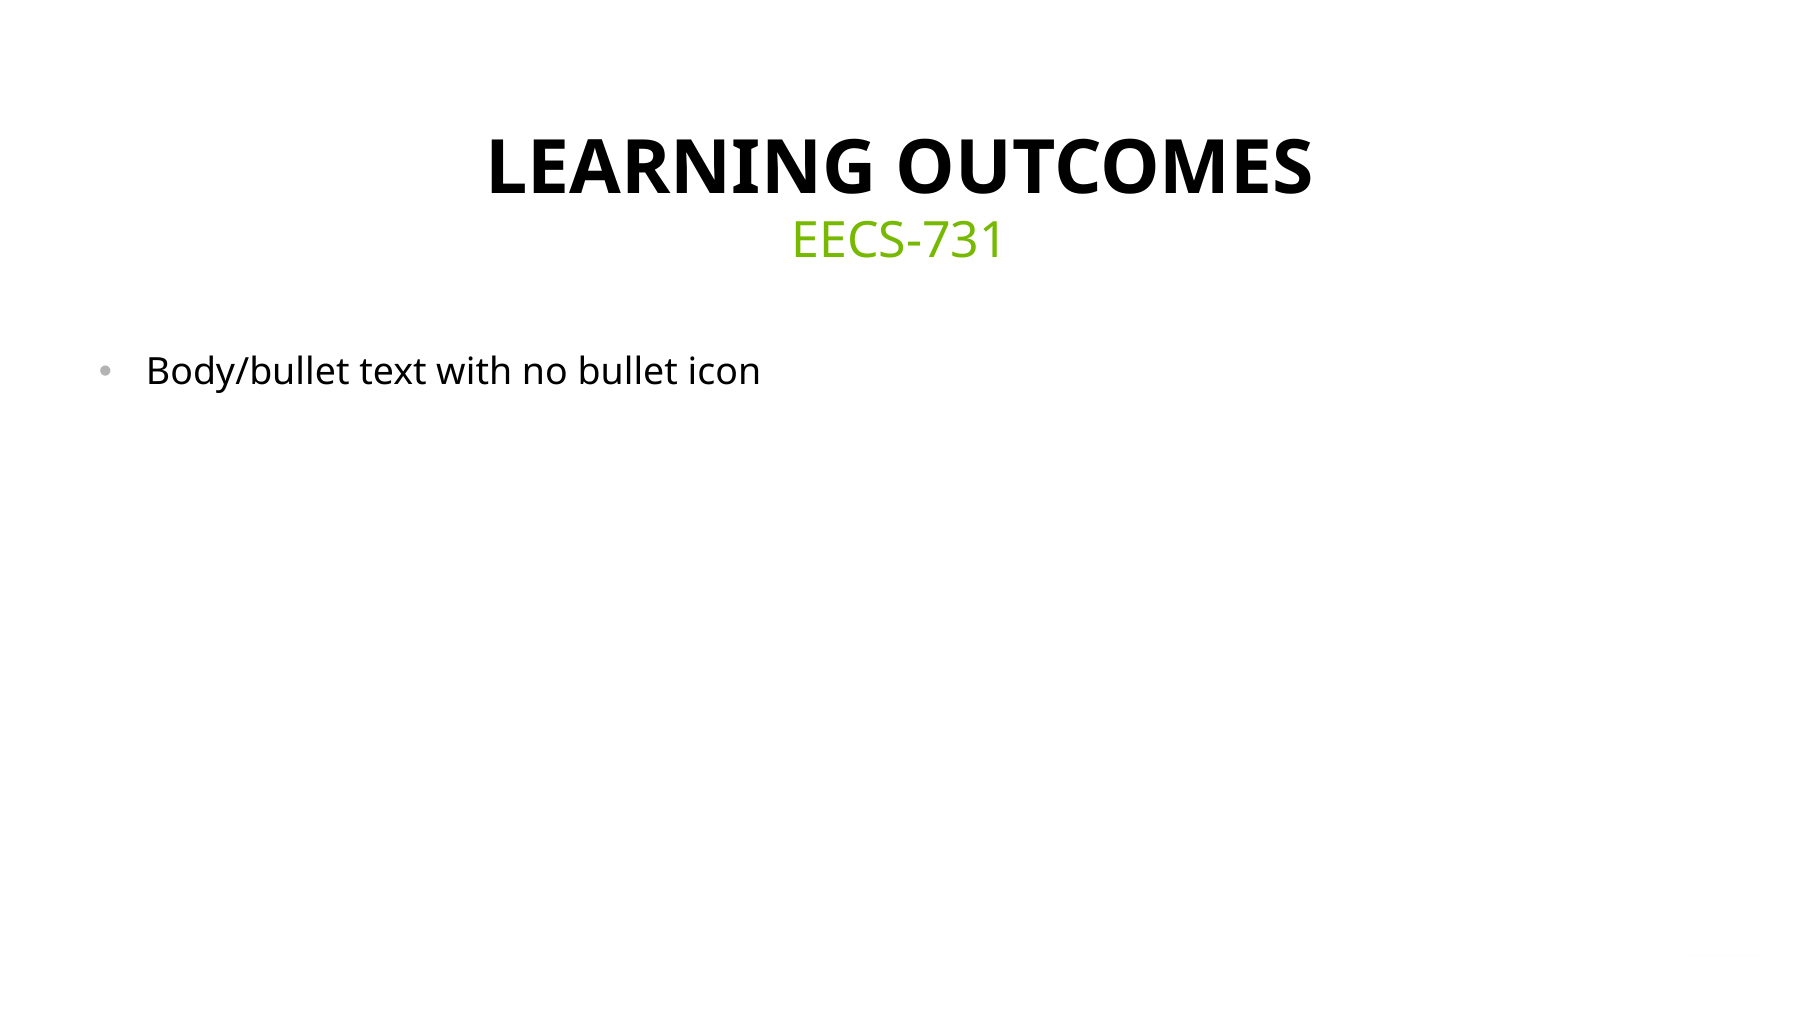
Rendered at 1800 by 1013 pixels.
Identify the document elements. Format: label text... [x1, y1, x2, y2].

list EECS-731 [81, 206, 1719, 294]
title Learning outcomes [81, 120, 1719, 206]
list Body/bullet text with no bullet icon [83, 344, 1717, 952]
